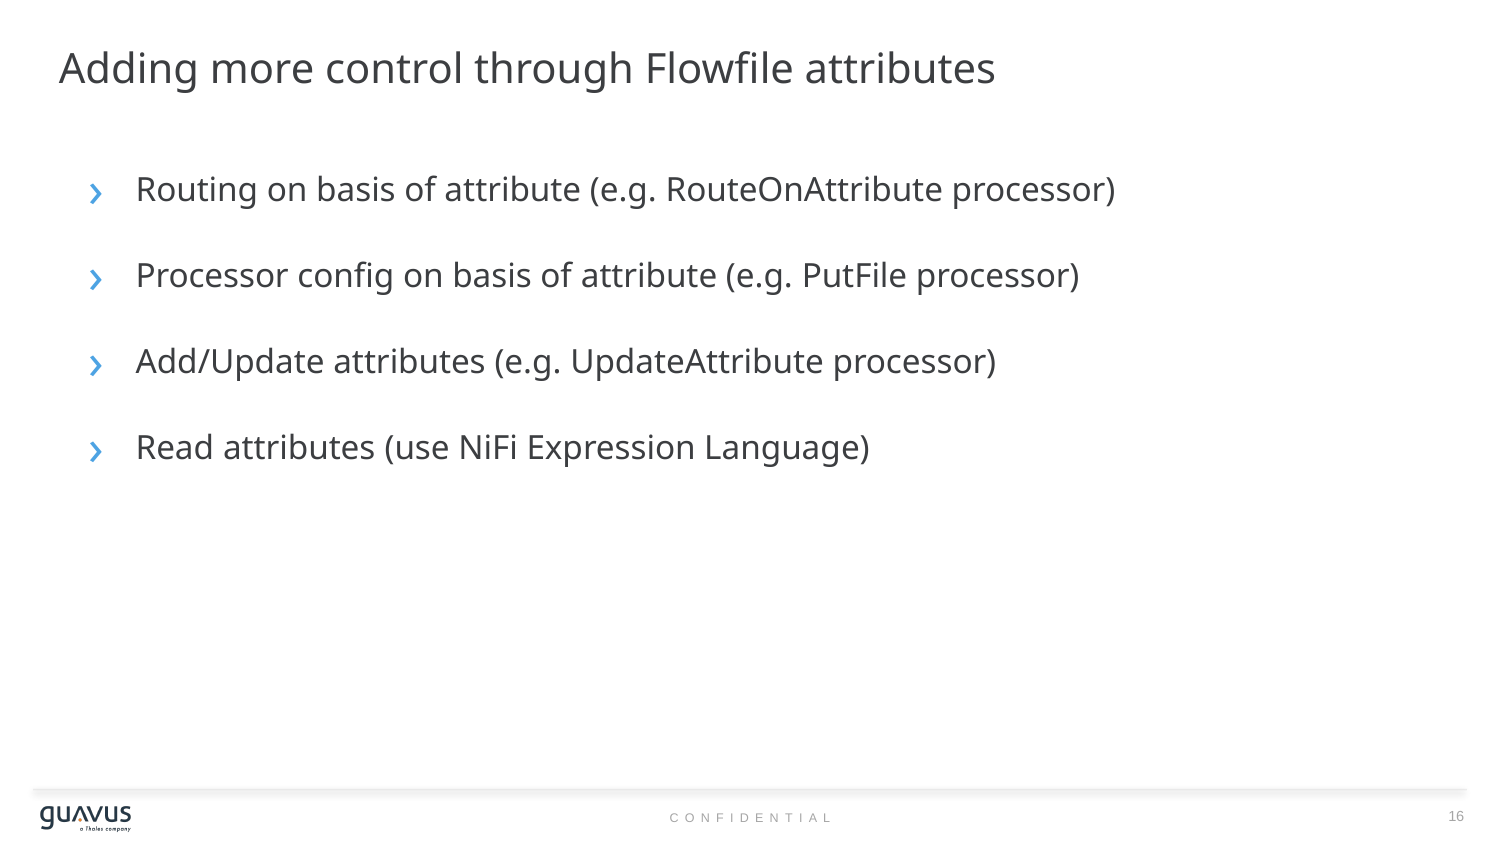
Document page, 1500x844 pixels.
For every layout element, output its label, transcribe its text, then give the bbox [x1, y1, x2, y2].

list Routing on basis of attribute (e.g. RouteOnAttribute processor) Processor config on basis of attribute (e.g. PutFile processor) Add/Update attributes (e.g. UpdateAttribute processor) Read attributes (use NiFi Expression Language) [44, 160, 1444, 740]
picture [27, 796, 146, 841]
title Adding more control through Flowfile attributes [43, 10, 1467, 130]
